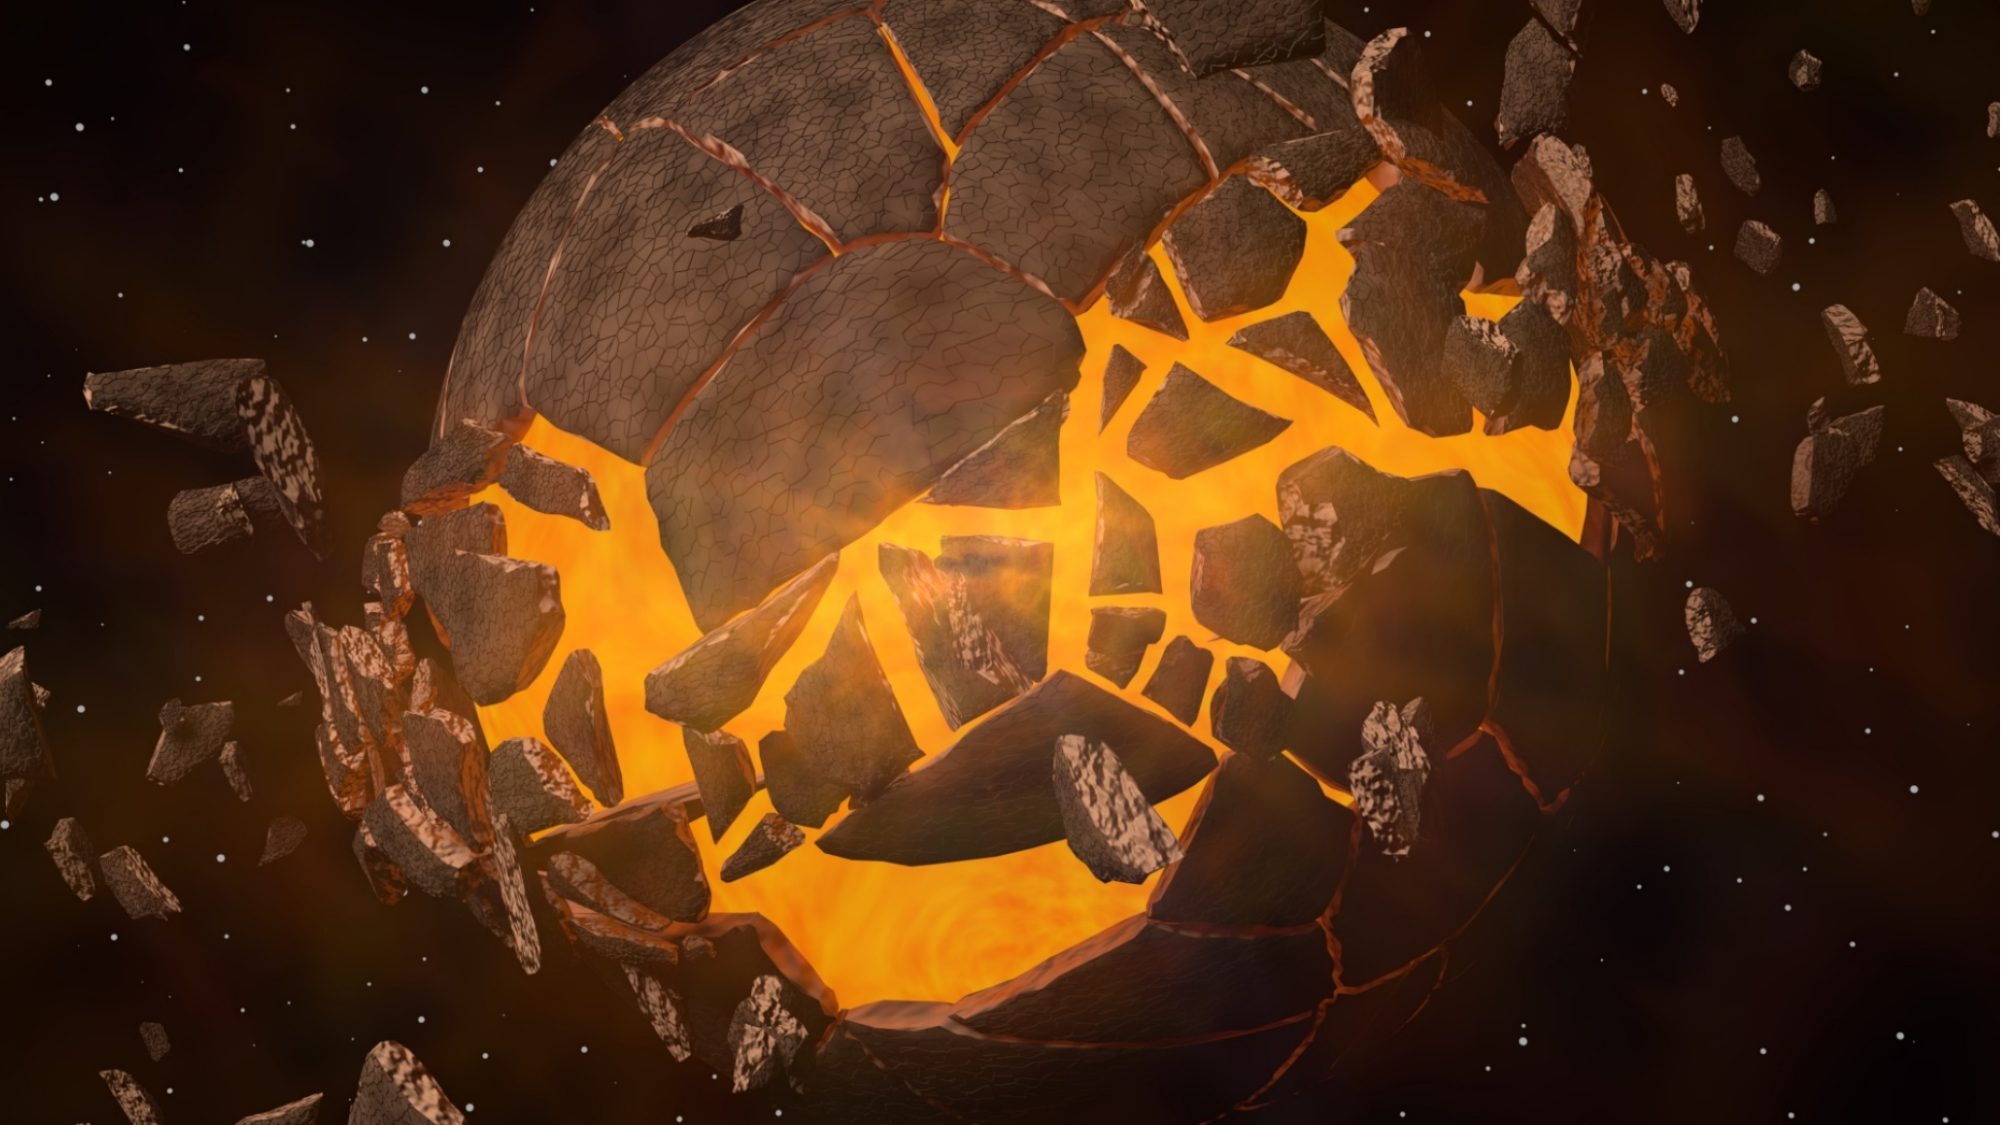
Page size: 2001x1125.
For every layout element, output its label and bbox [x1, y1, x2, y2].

list [0, 0, 2000, 1125]
